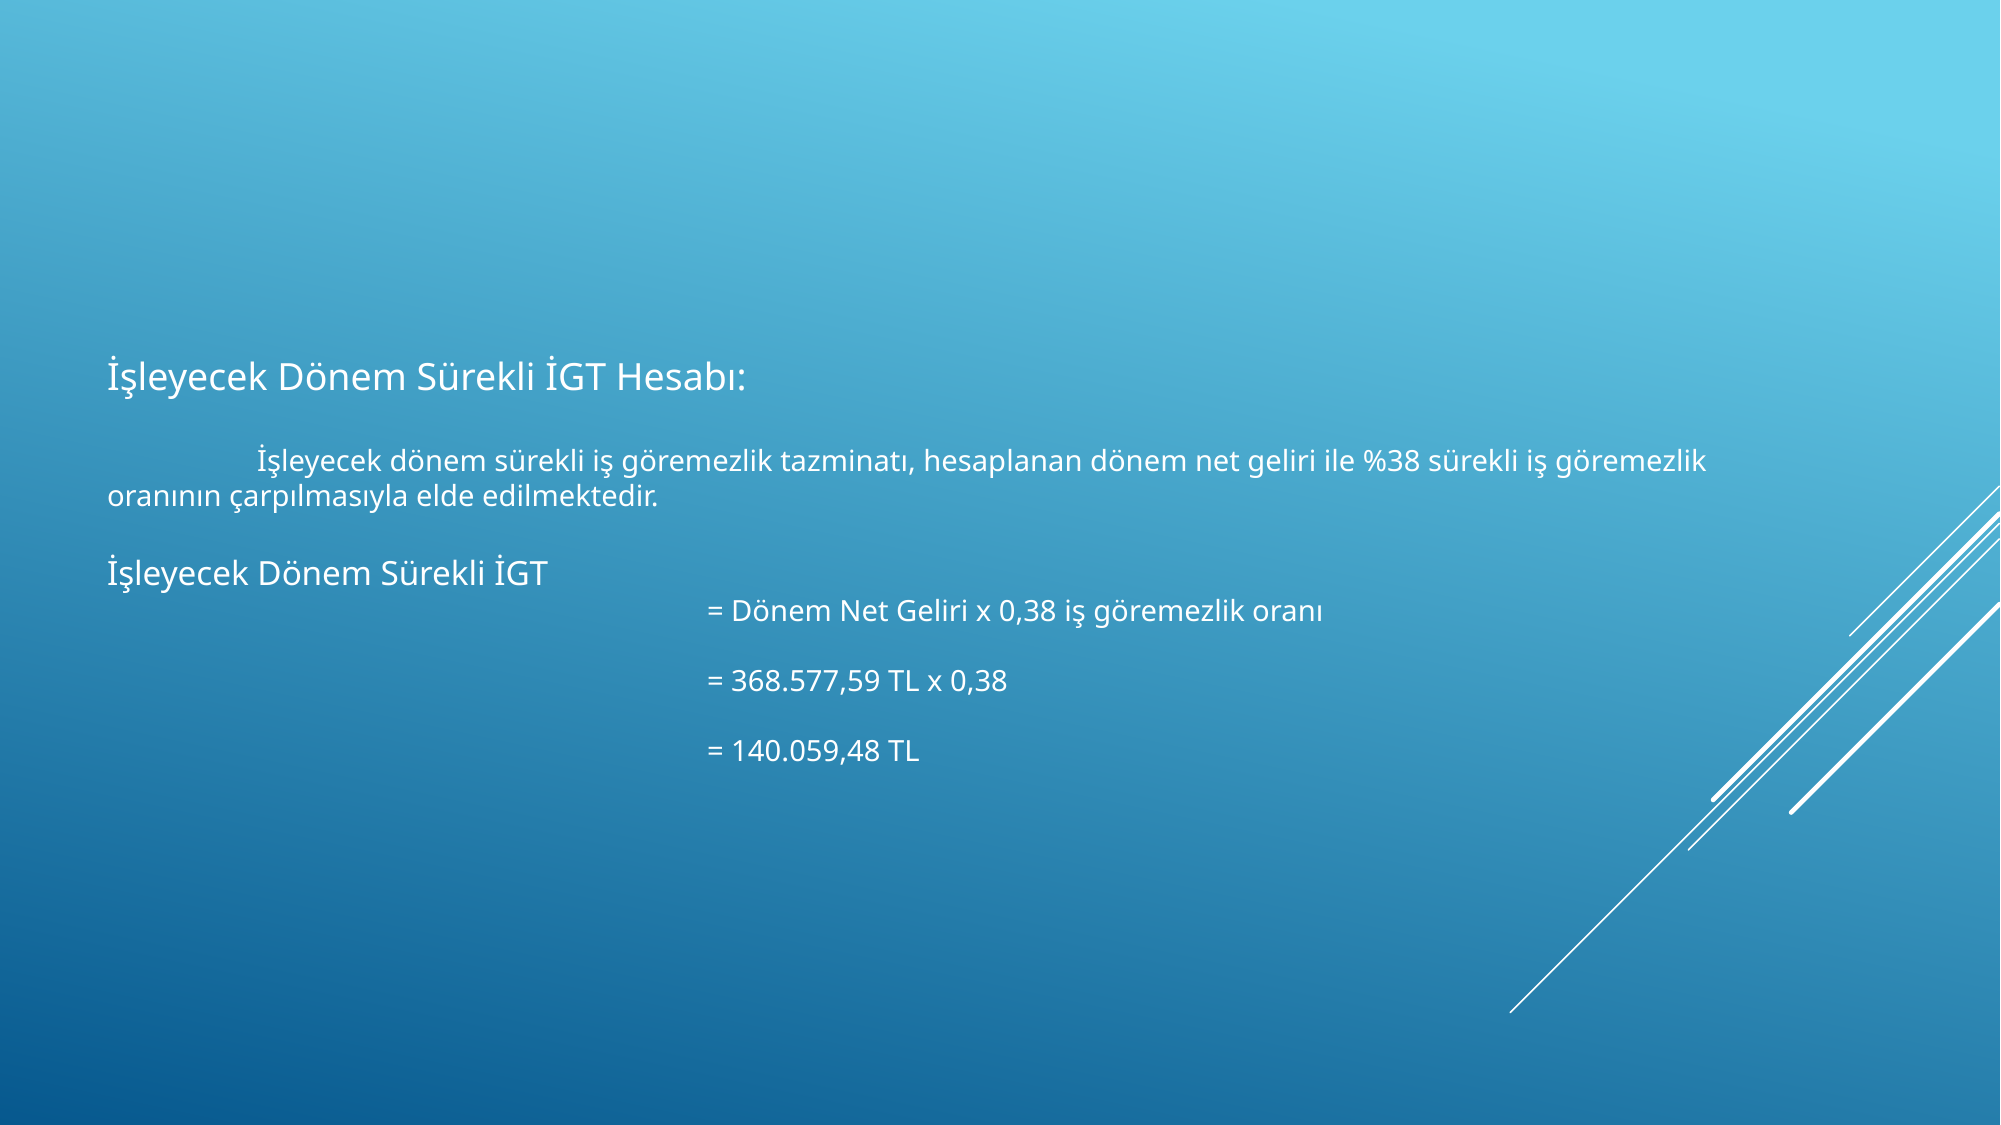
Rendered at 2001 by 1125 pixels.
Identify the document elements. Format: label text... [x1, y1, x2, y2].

text_box İşleyecek Dönem Sürekli İGT Hesabı: İşleyecek dönem sürekli iş göremezlik tazminatı, hesaplanan dönem net geliri ile %38 sürekli iş göremezlik oranının çarpılmasıyla elde edilmektedir. İşleyecek Dönem Sürekli İGT = Dönem Net Geliri x 0,38 iş göremezlik oranı = 368.577,59 TL x 0,38 = 140.059,48 TL [92, 345, 1805, 775]
